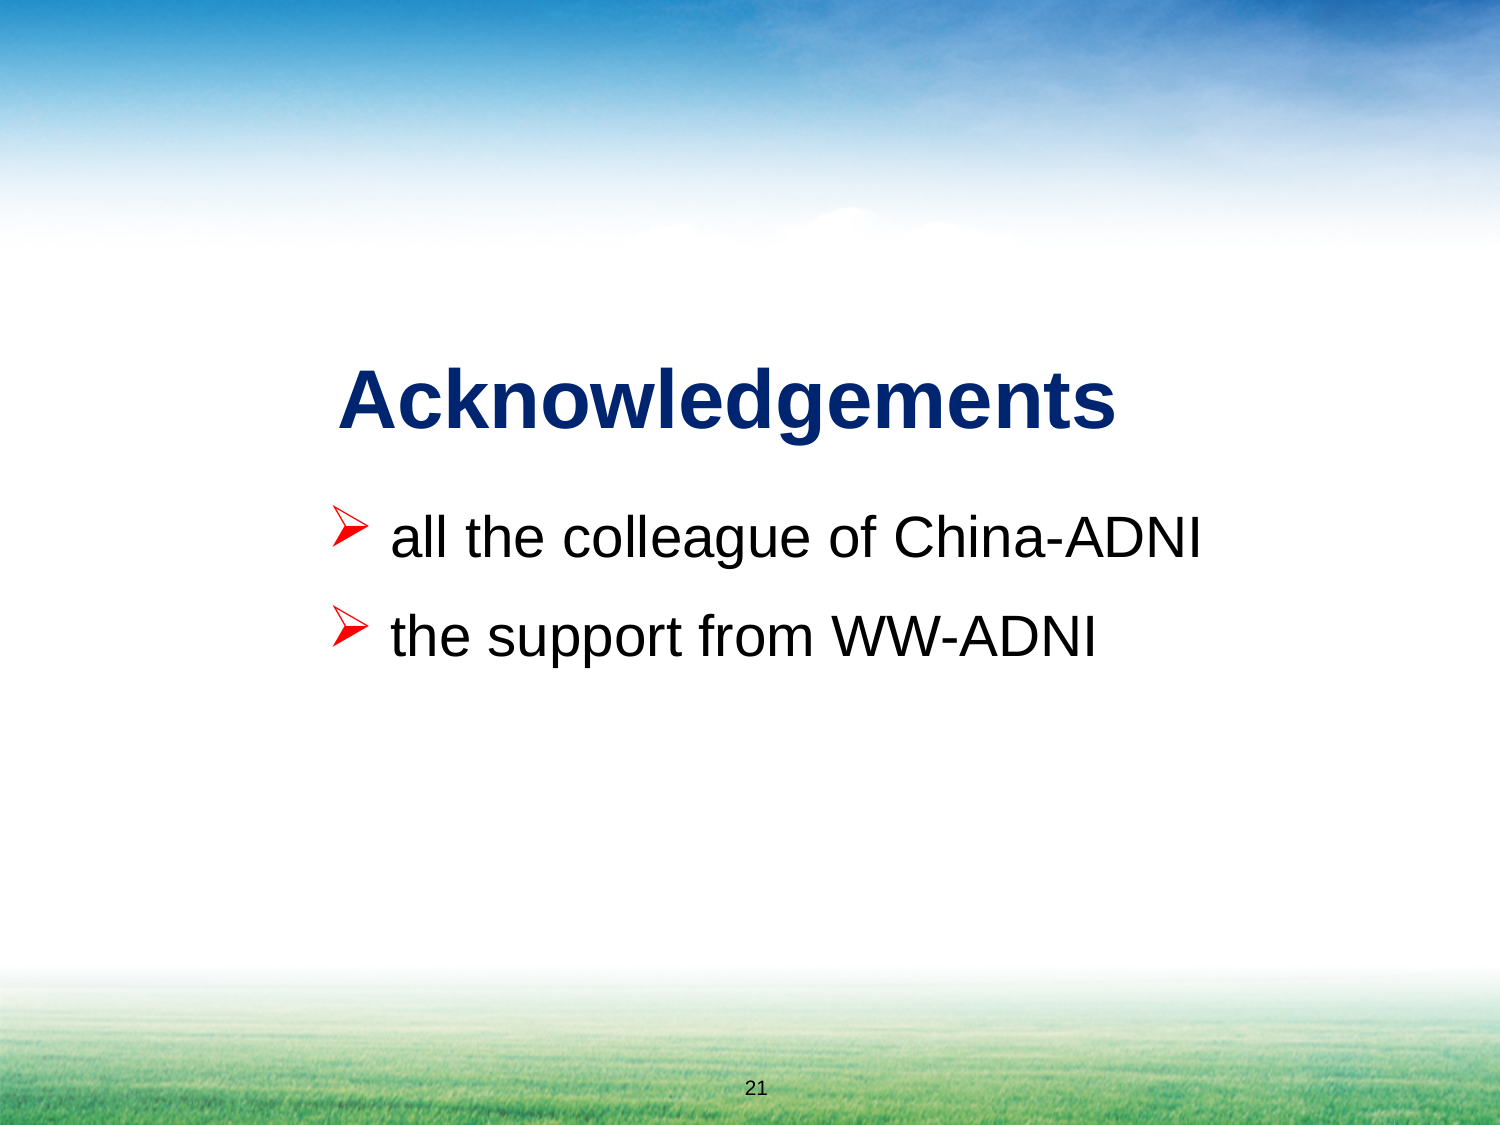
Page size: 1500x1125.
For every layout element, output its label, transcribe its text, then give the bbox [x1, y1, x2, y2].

picture [0, 0, 1500, 1125]
slide_number 21 [687, 1066, 826, 1111]
text_box all the colleague of China-ADNI the support from WW-ADNI [312, 491, 1294, 775]
list Acknowledgements [147, 337, 1262, 573]
